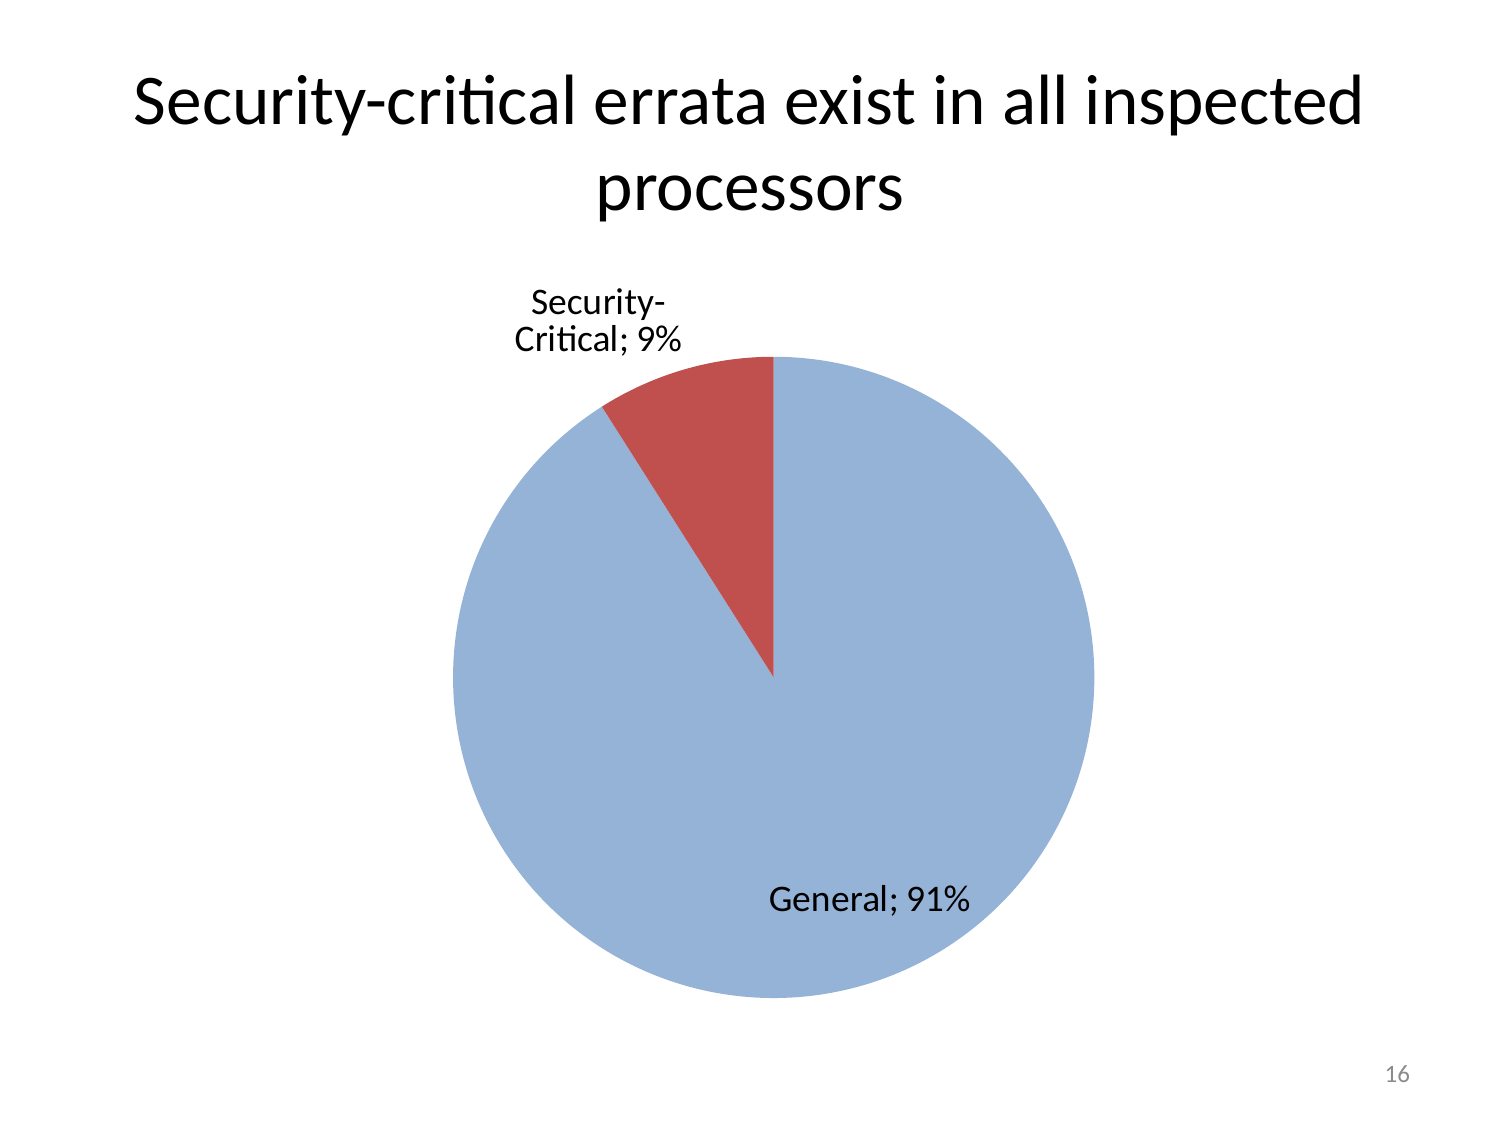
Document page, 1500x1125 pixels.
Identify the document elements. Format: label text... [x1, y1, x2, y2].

chart [382, 258, 1110, 1020]
title Security-critical errata exist in all inspected processors [75, 45, 1425, 233]
slide_number 16 [1074, 1042, 1425, 1103]
